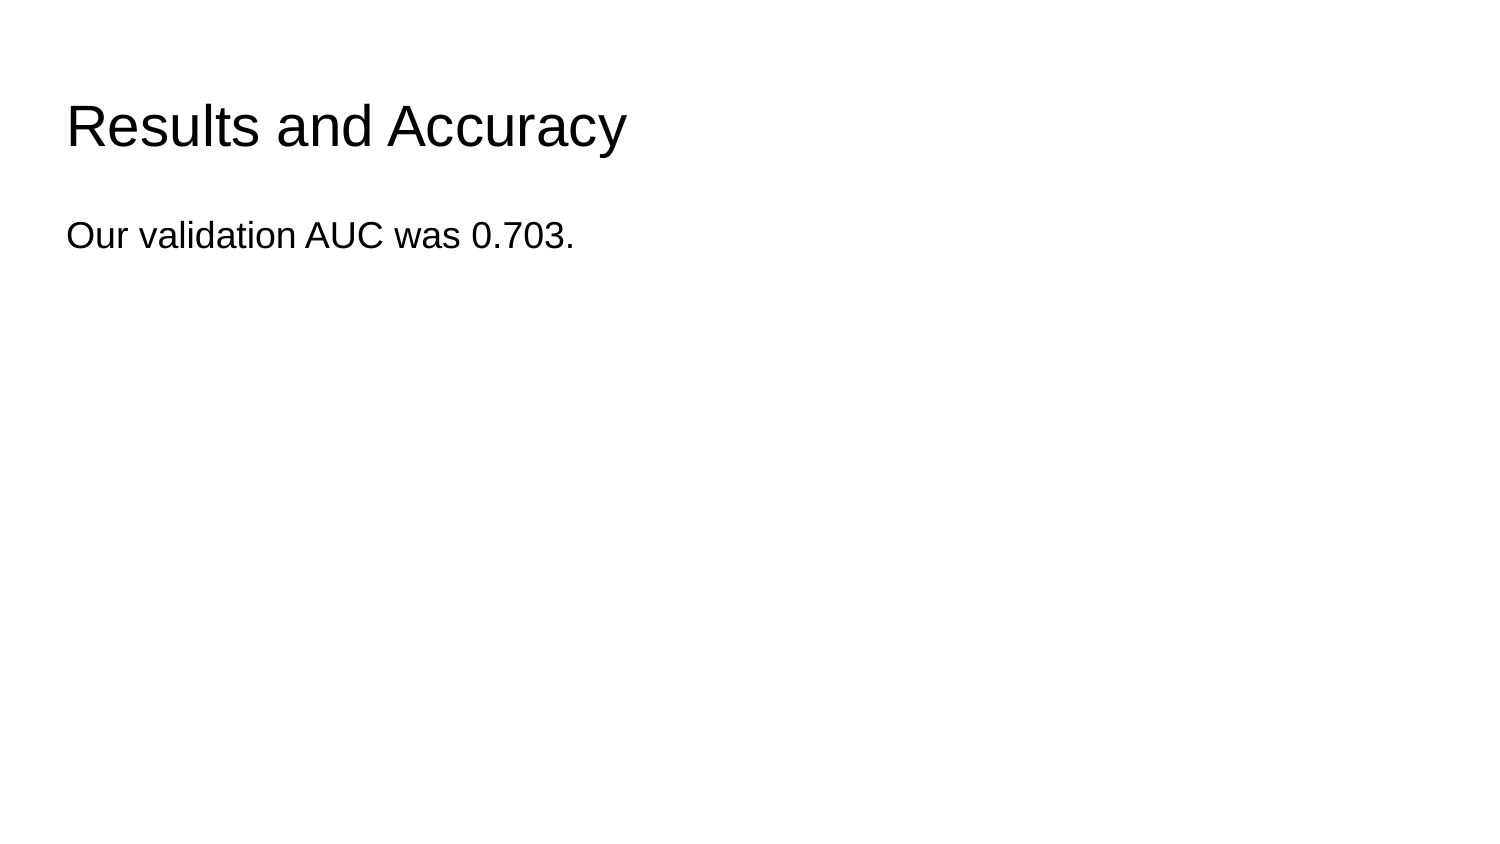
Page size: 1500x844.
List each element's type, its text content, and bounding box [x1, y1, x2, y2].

title Results and Accuracy [51, 72, 1449, 167]
list Our validation AUC was 0.703. [51, 189, 1449, 750]
